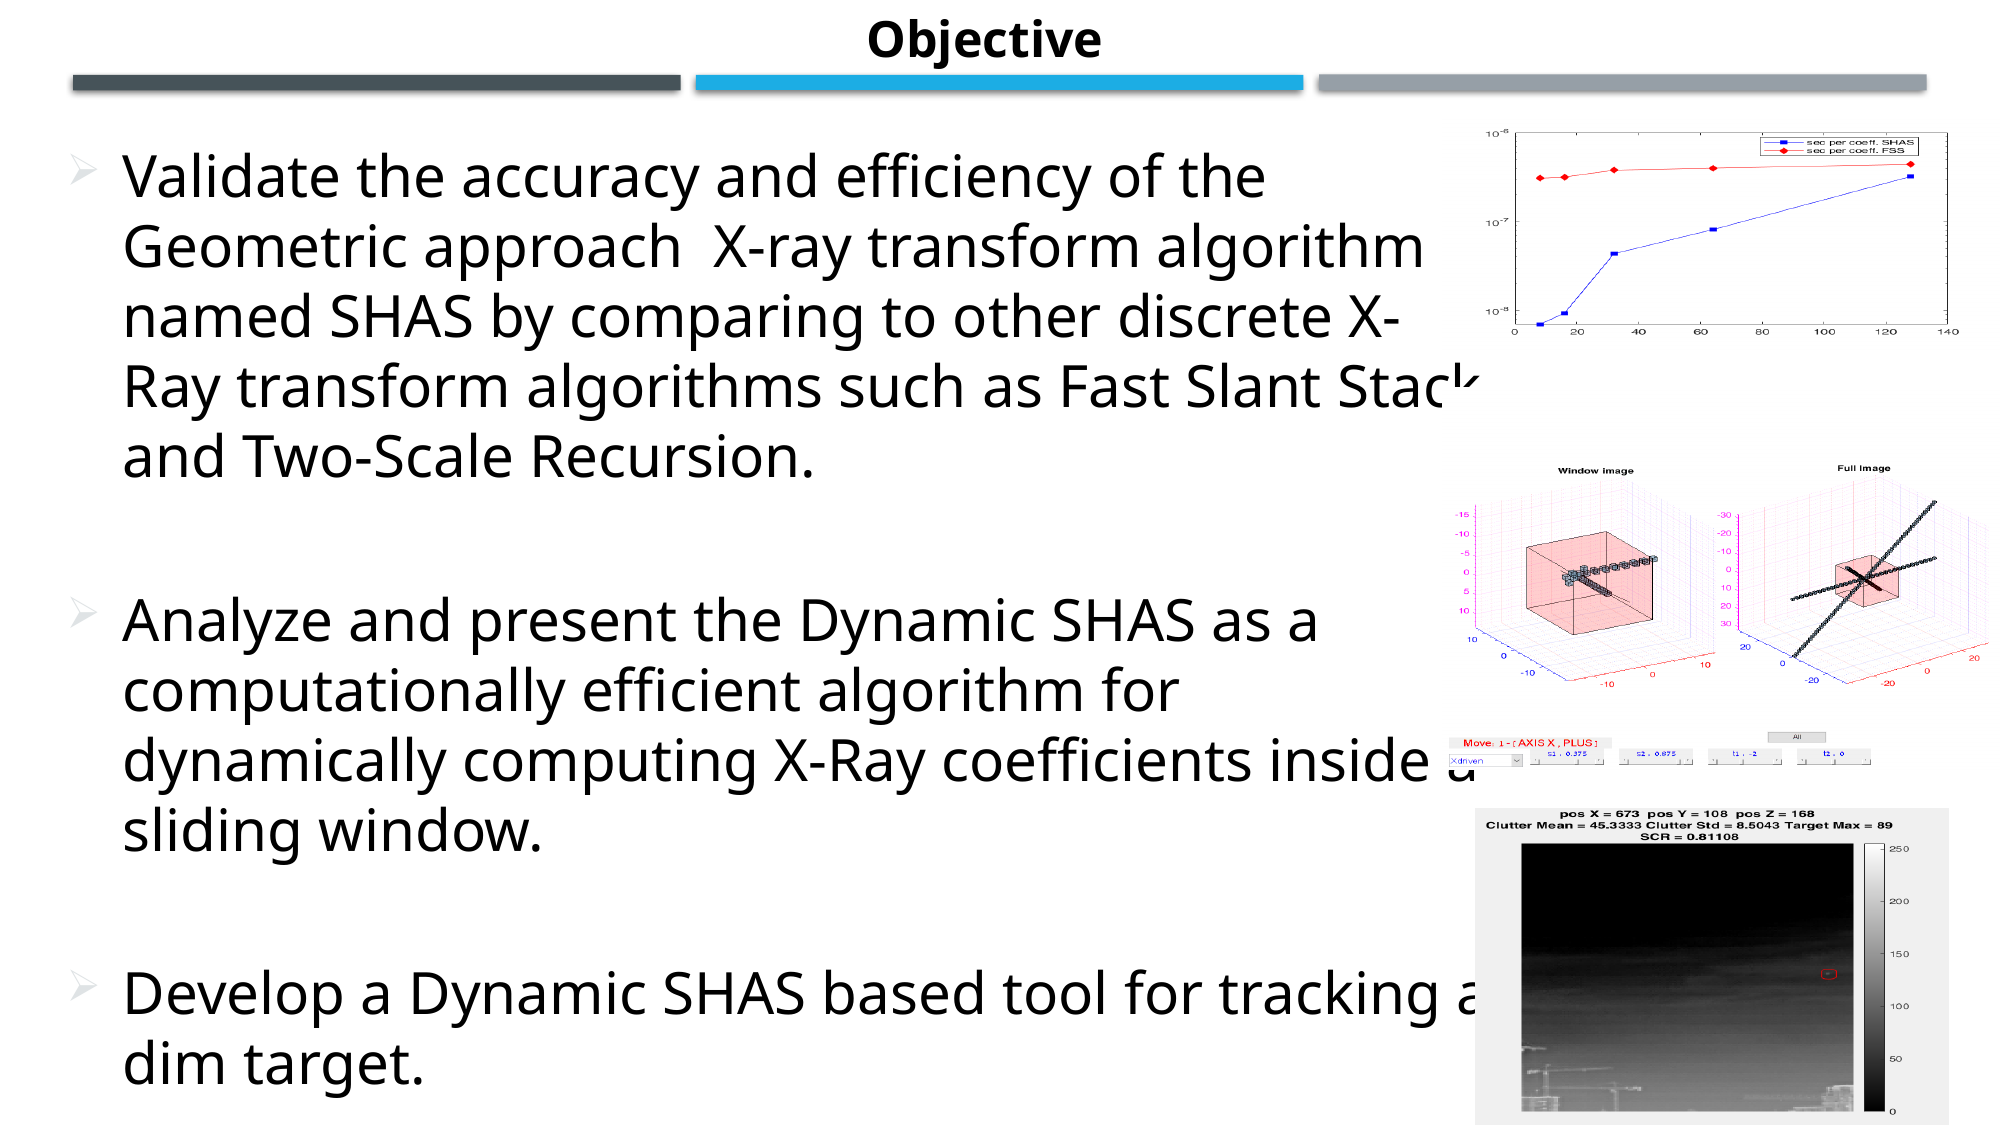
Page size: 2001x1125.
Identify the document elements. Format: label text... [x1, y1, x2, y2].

picture [1474, 808, 1949, 1125]
text_box Validate the accuracy and efficiency of the Geometric approach X-ray transform algorithm named SHAS by comparing to other discrete X-Ray transform algorithms such as Fast Slant Stack and Two-Scale Recursion. Analyze and present the Dynamic SHAS as a computationally efficient algorithm for dynamically computing X-Ray coefficients inside a sliding window. Develop a Dynamic SHAS based tool for tracking a dim target. [51, 132, 1506, 1009]
picture [1442, 386, 2000, 771]
text_box Objective [80, 0, 1890, 83]
text_box [95, 115, 1439, 199]
picture [1442, 115, 2000, 351]
